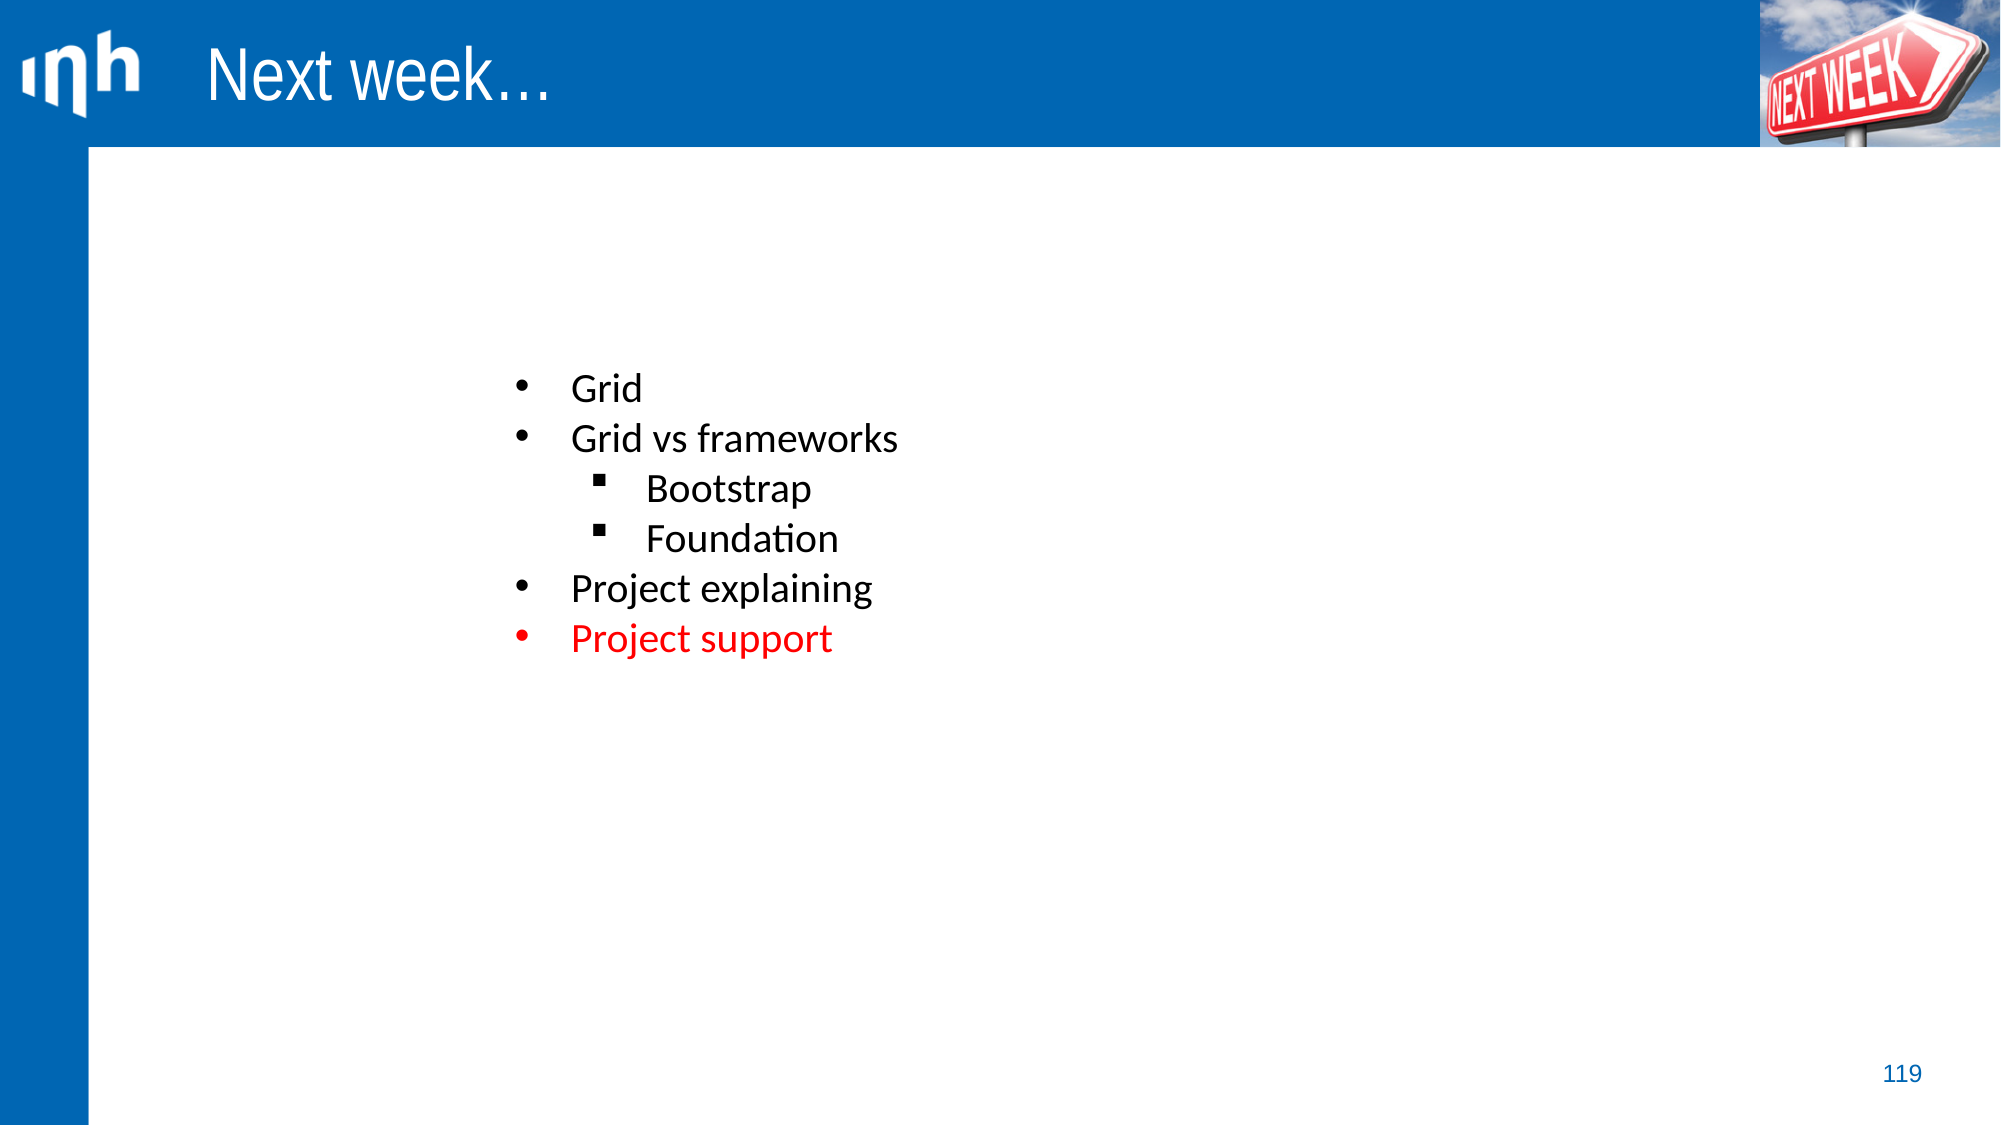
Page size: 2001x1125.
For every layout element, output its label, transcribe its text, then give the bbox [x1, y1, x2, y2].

picture [0, 0, 2001, 1125]
text_box 119 [1782, 1042, 1938, 1103]
text_box Next week… [191, 18, 1691, 125]
text_box Grid Grid vs frameworks Bootstrap Foundation Project explaining Project support [500, 352, 1500, 768]
